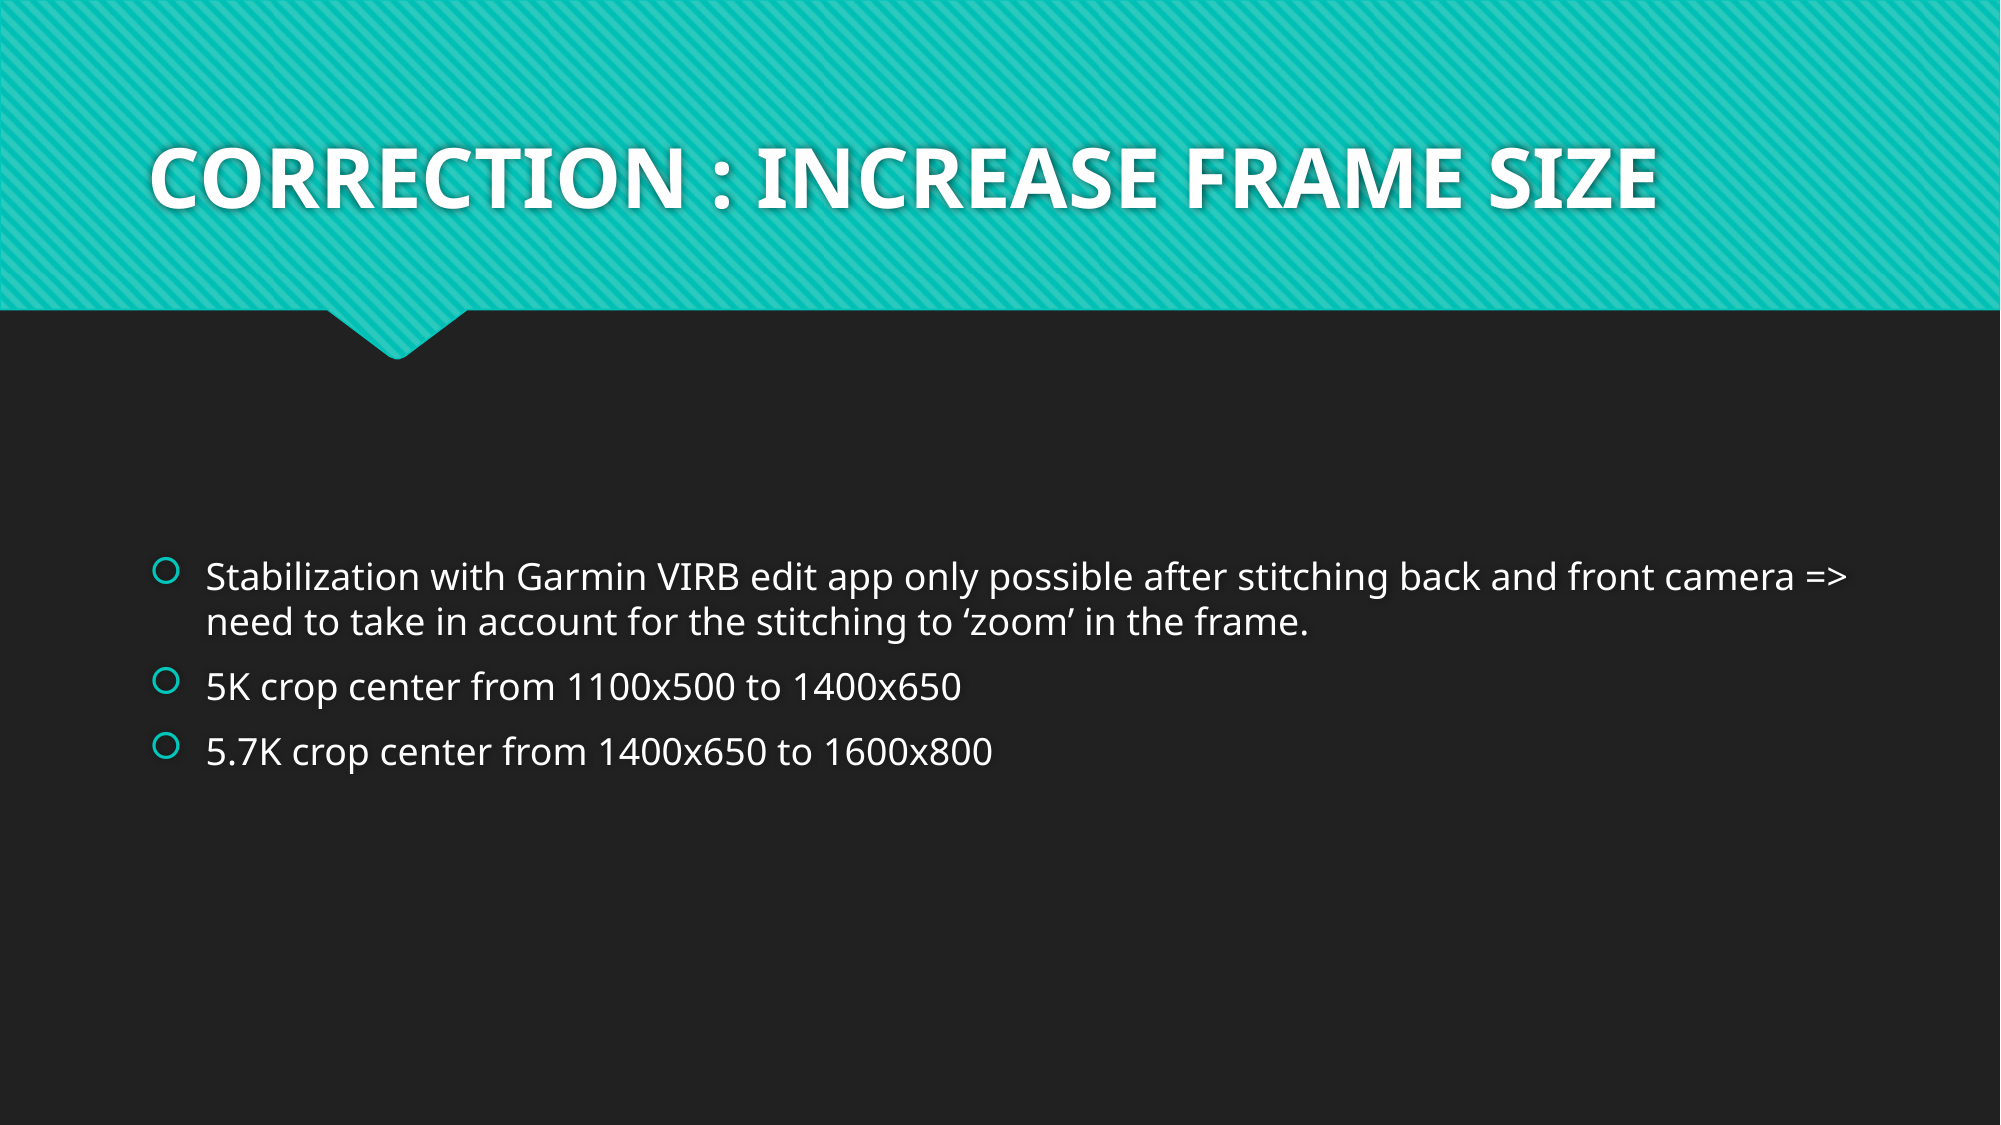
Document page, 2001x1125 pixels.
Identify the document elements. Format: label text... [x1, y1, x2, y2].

list Stabilization with Garmin VIRB edit app only possible after stitching back and front camera => need to take in account for the stitching to ‘zoom’ in the frame. 5K crop center from 1100x500 to 1400x650 5.7K crop center from 1400x650 to 1600x800 [134, 364, 1868, 962]
title CORRECTION : INCREASE FRAME SIZE [132, 73, 1868, 233]
